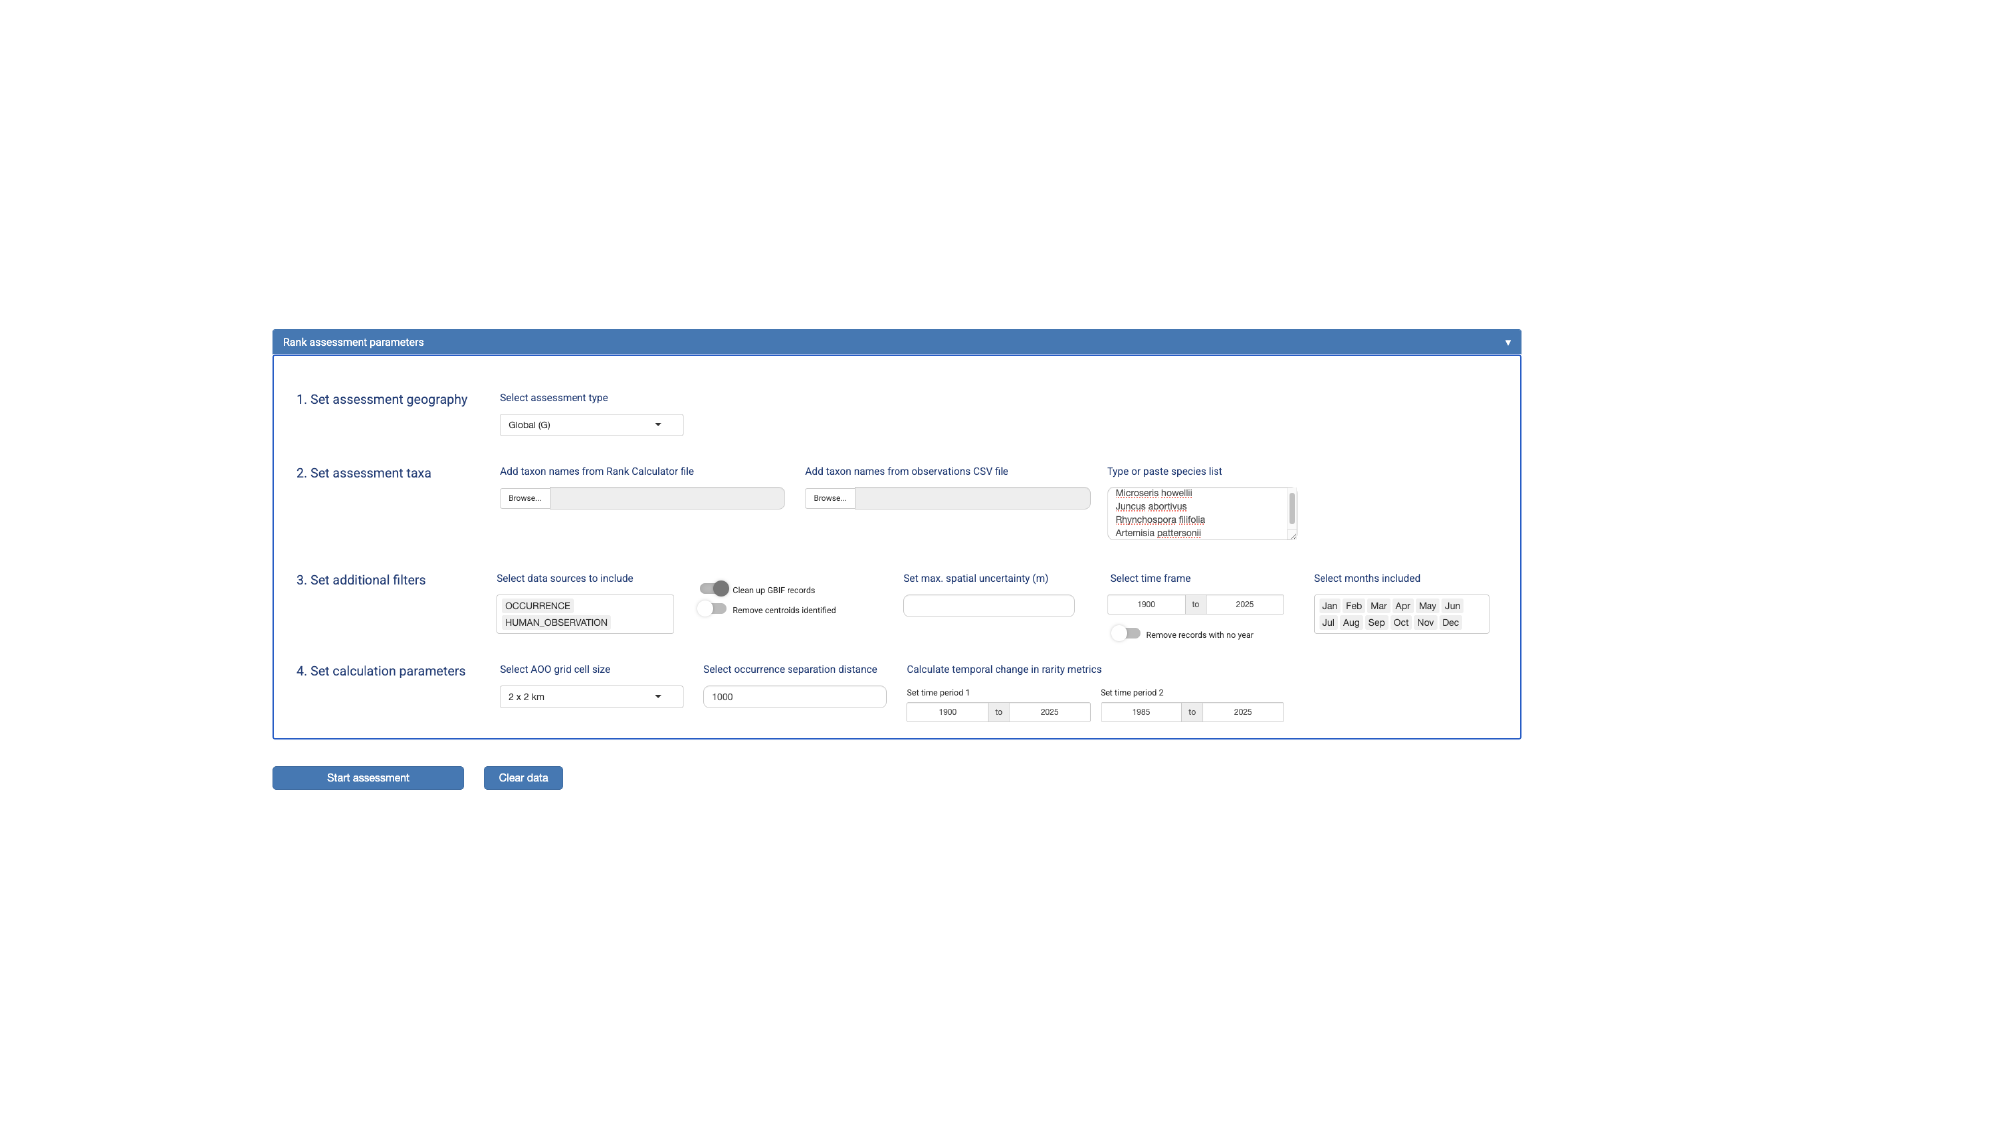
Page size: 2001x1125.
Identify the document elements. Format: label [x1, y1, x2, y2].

picture [264, 320, 1527, 804]
